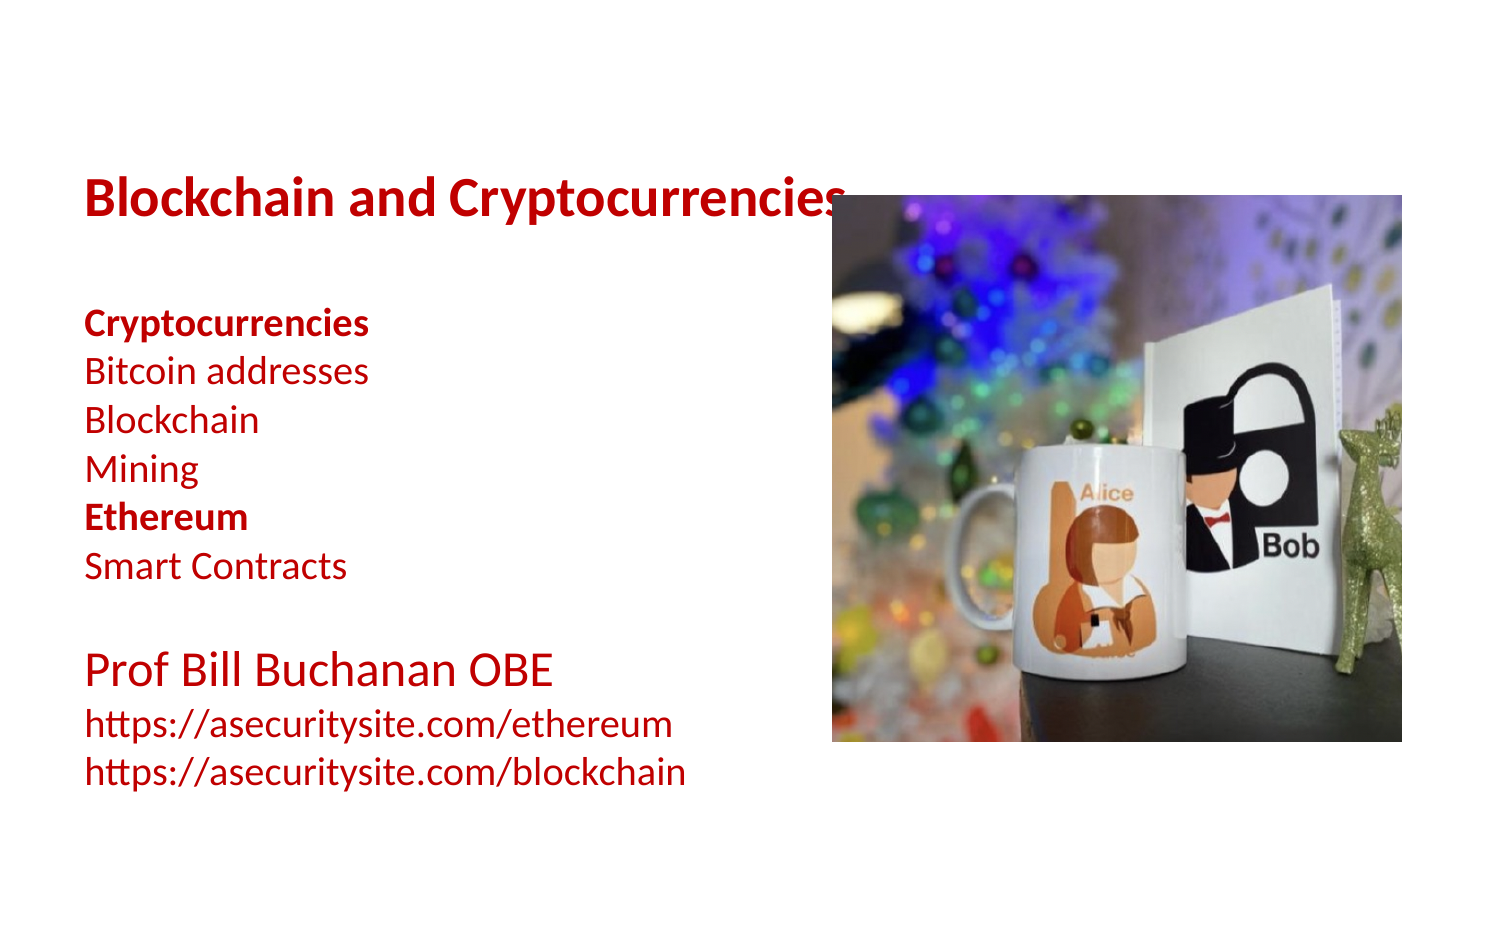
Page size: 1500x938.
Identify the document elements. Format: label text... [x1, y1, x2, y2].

title Blockchain and Cryptocurrencies Cryptocurrencies Bitcoin addresses Blockchain Mining Ethereum Smart Contracts Prof Bill Buchanan OBE https://asecuritysite.com/ethereum https://asecuritysite.com/blockchain [76, 140, 952, 814]
picture [832, 195, 1402, 742]
